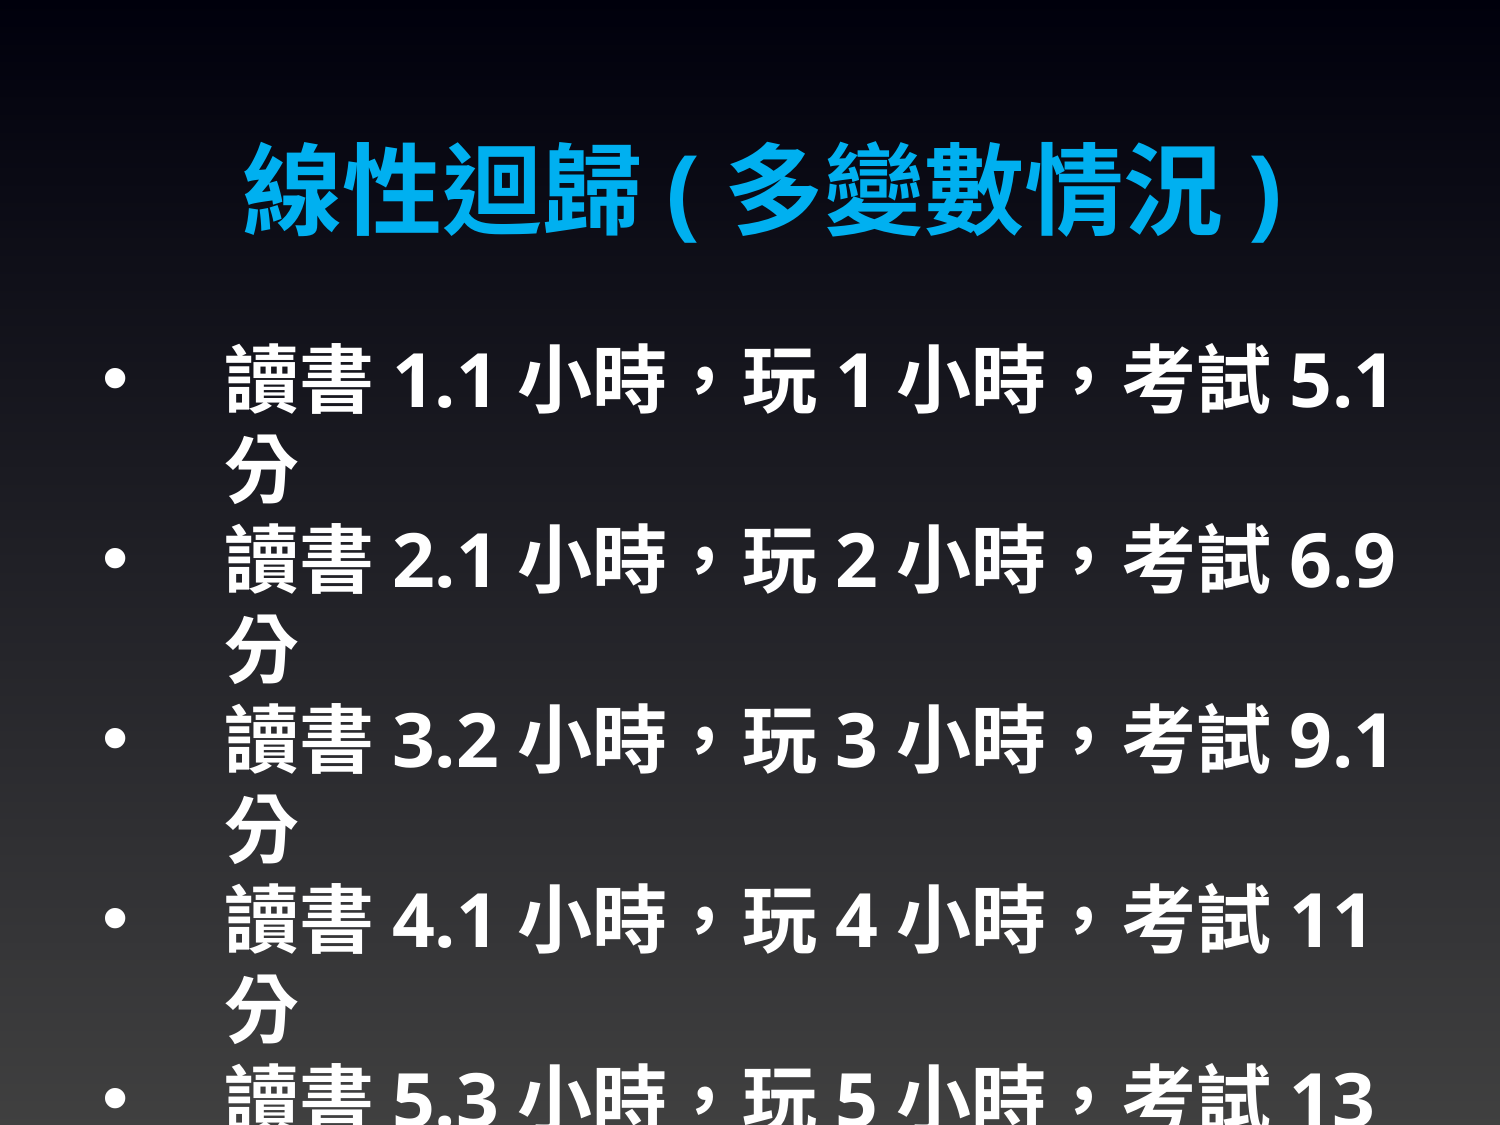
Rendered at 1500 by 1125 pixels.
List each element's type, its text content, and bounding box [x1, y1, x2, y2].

text_box 線性迴歸(多變數情況) [162, 99, 1363, 263]
text_box 讀書1.1小時，玩1小時，考試5.1分 讀書2.1小時，玩2小時，考試6.9分 讀書3.2小時，玩3小時，考試9.1分 讀書4.1小時，玩4小時，考試11分 讀書5.3小時，玩5小時，考試13分 [87, 324, 1438, 1125]
